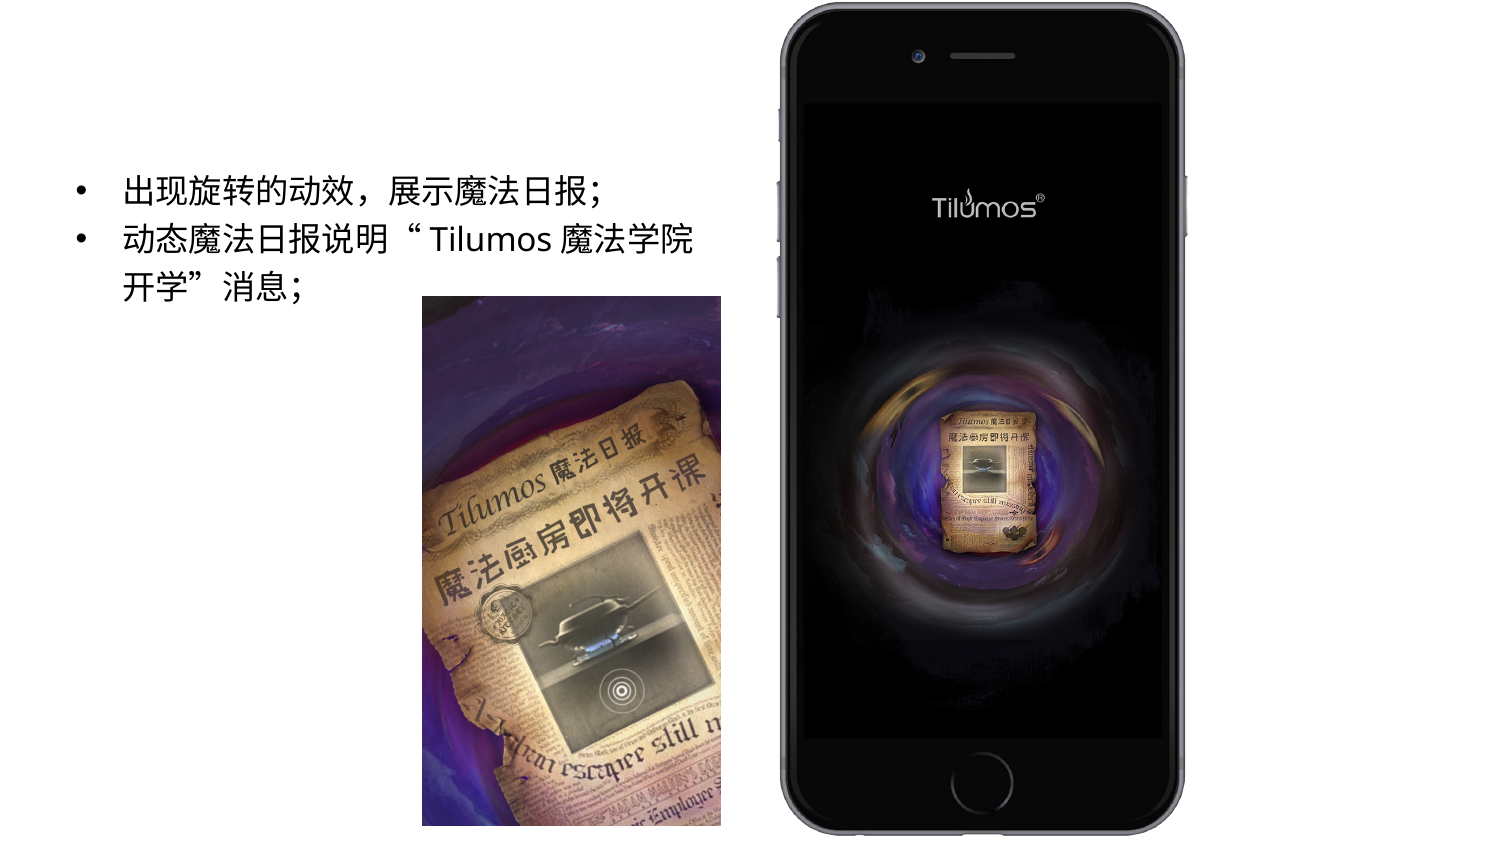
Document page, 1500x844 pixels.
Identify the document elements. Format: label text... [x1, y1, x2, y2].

picture [769, 0, 1193, 844]
text_box 出现旋转的动效，展示魔法日报； 动态魔法日报说明“Tilumos魔法学院开学”消息； [60, 154, 721, 314]
picture [422, 296, 722, 827]
